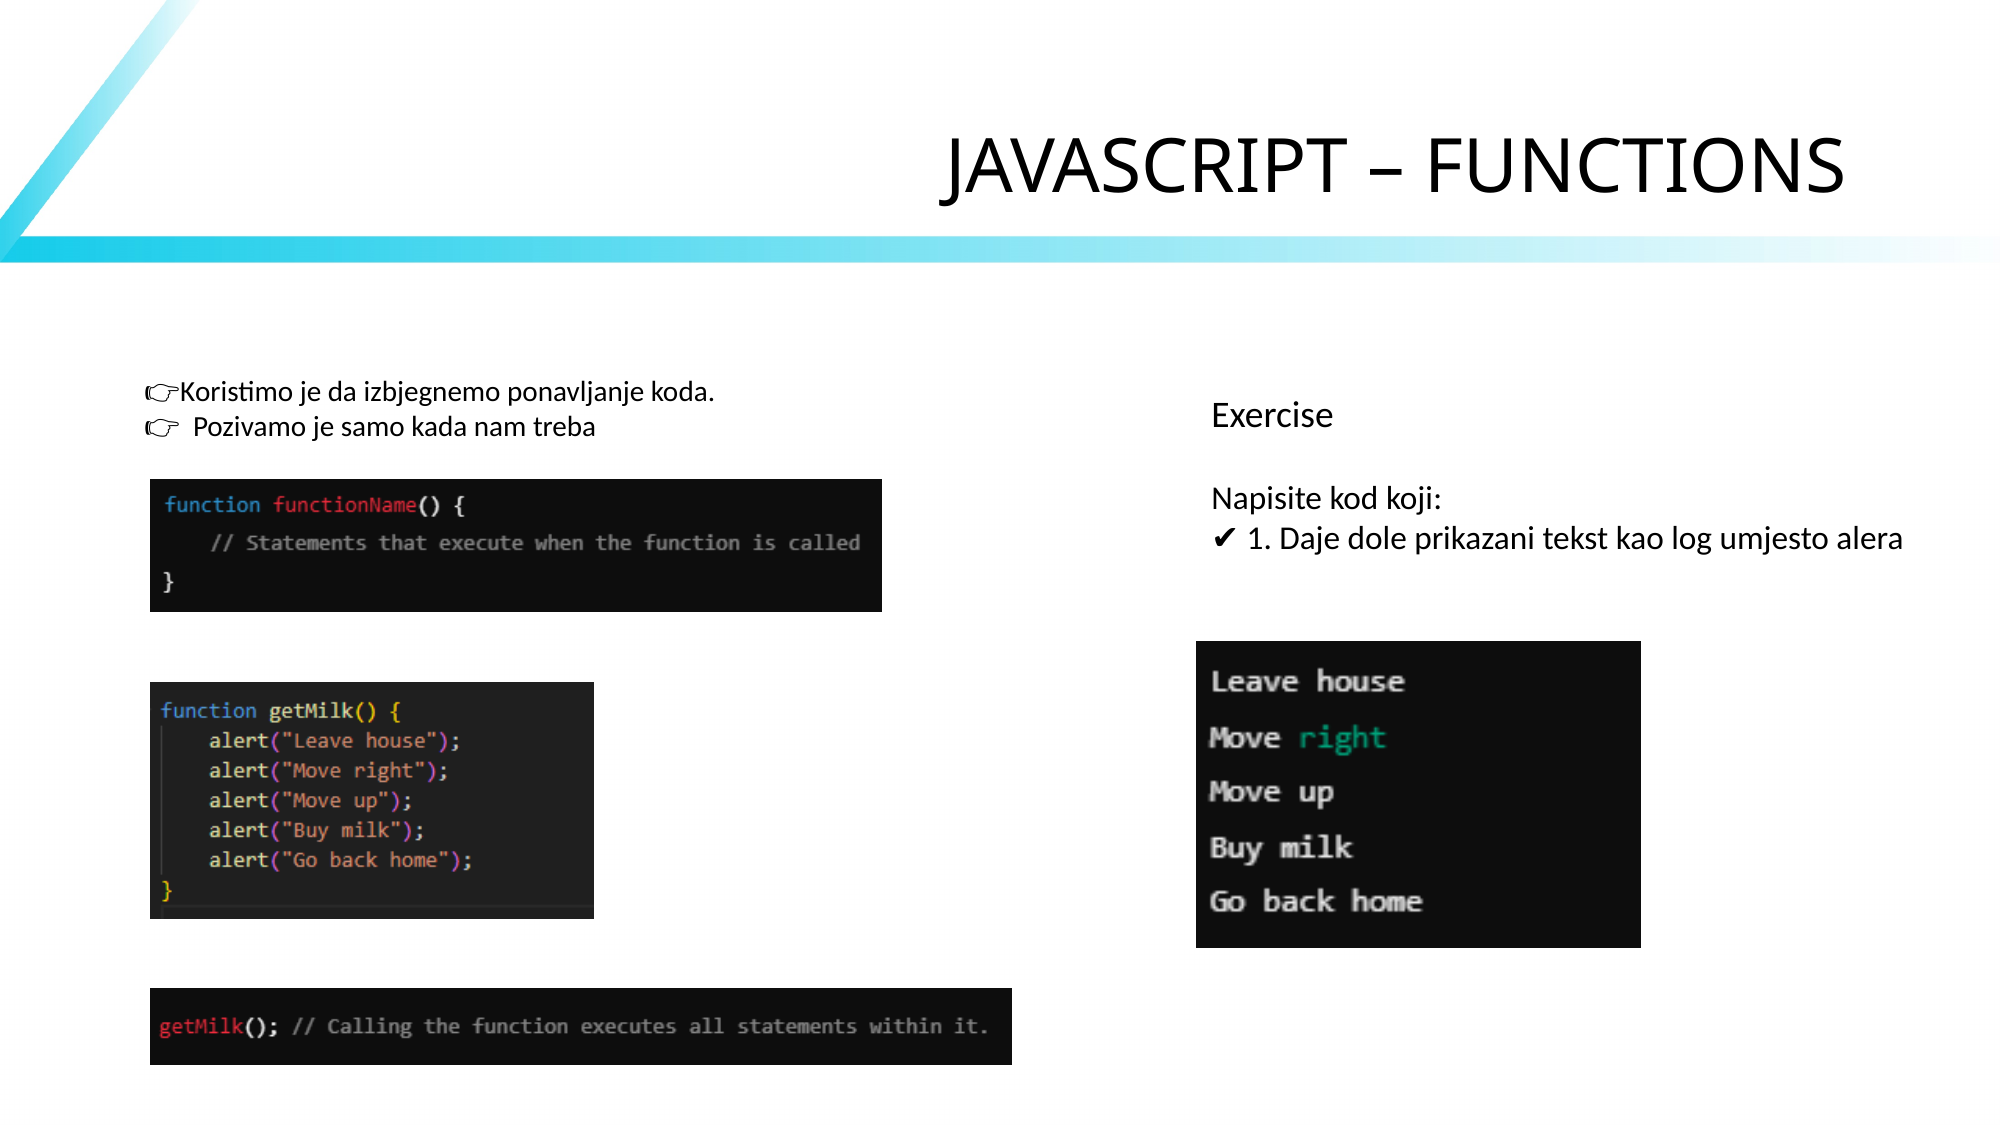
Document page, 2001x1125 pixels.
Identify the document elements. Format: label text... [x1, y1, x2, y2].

text_box Napisite kod koji: ✔ 1. Daje dole prikazani tekst kao log umjesto alera [1196, 468, 1958, 564]
text_box Exercise [1196, 382, 2000, 443]
title JAVASCRIPT – FUNCTIONS [137, 59, 1863, 278]
picture [0, 0, 2000, 1125]
text_box 👉Koristimo je da izbjegnemo ponavljanje koda. 👉 Pozivamo je samo kada nam treba [129, 364, 929, 520]
